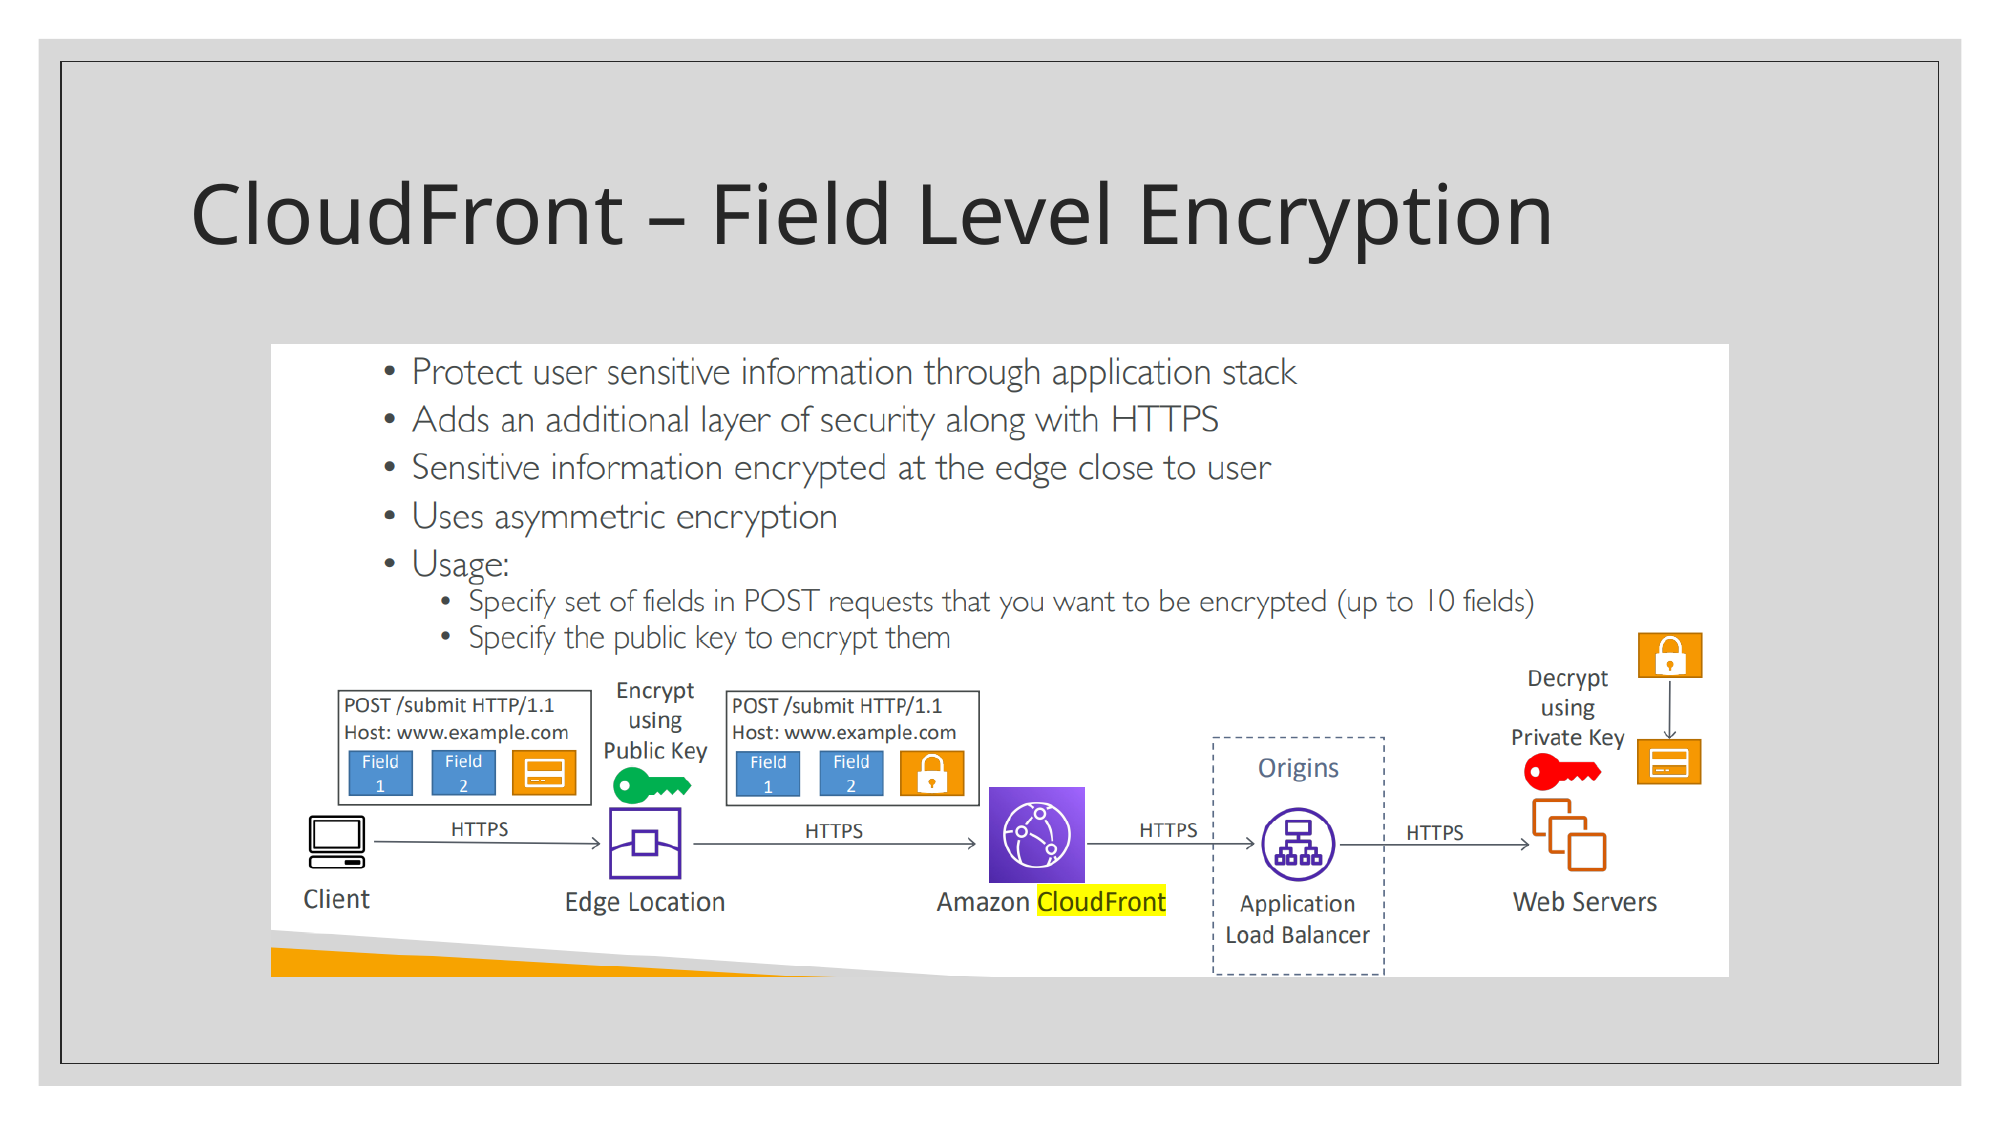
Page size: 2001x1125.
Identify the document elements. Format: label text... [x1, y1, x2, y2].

title CloudFront – Field Level Encryption [174, 105, 1825, 331]
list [271, 344, 1729, 977]
